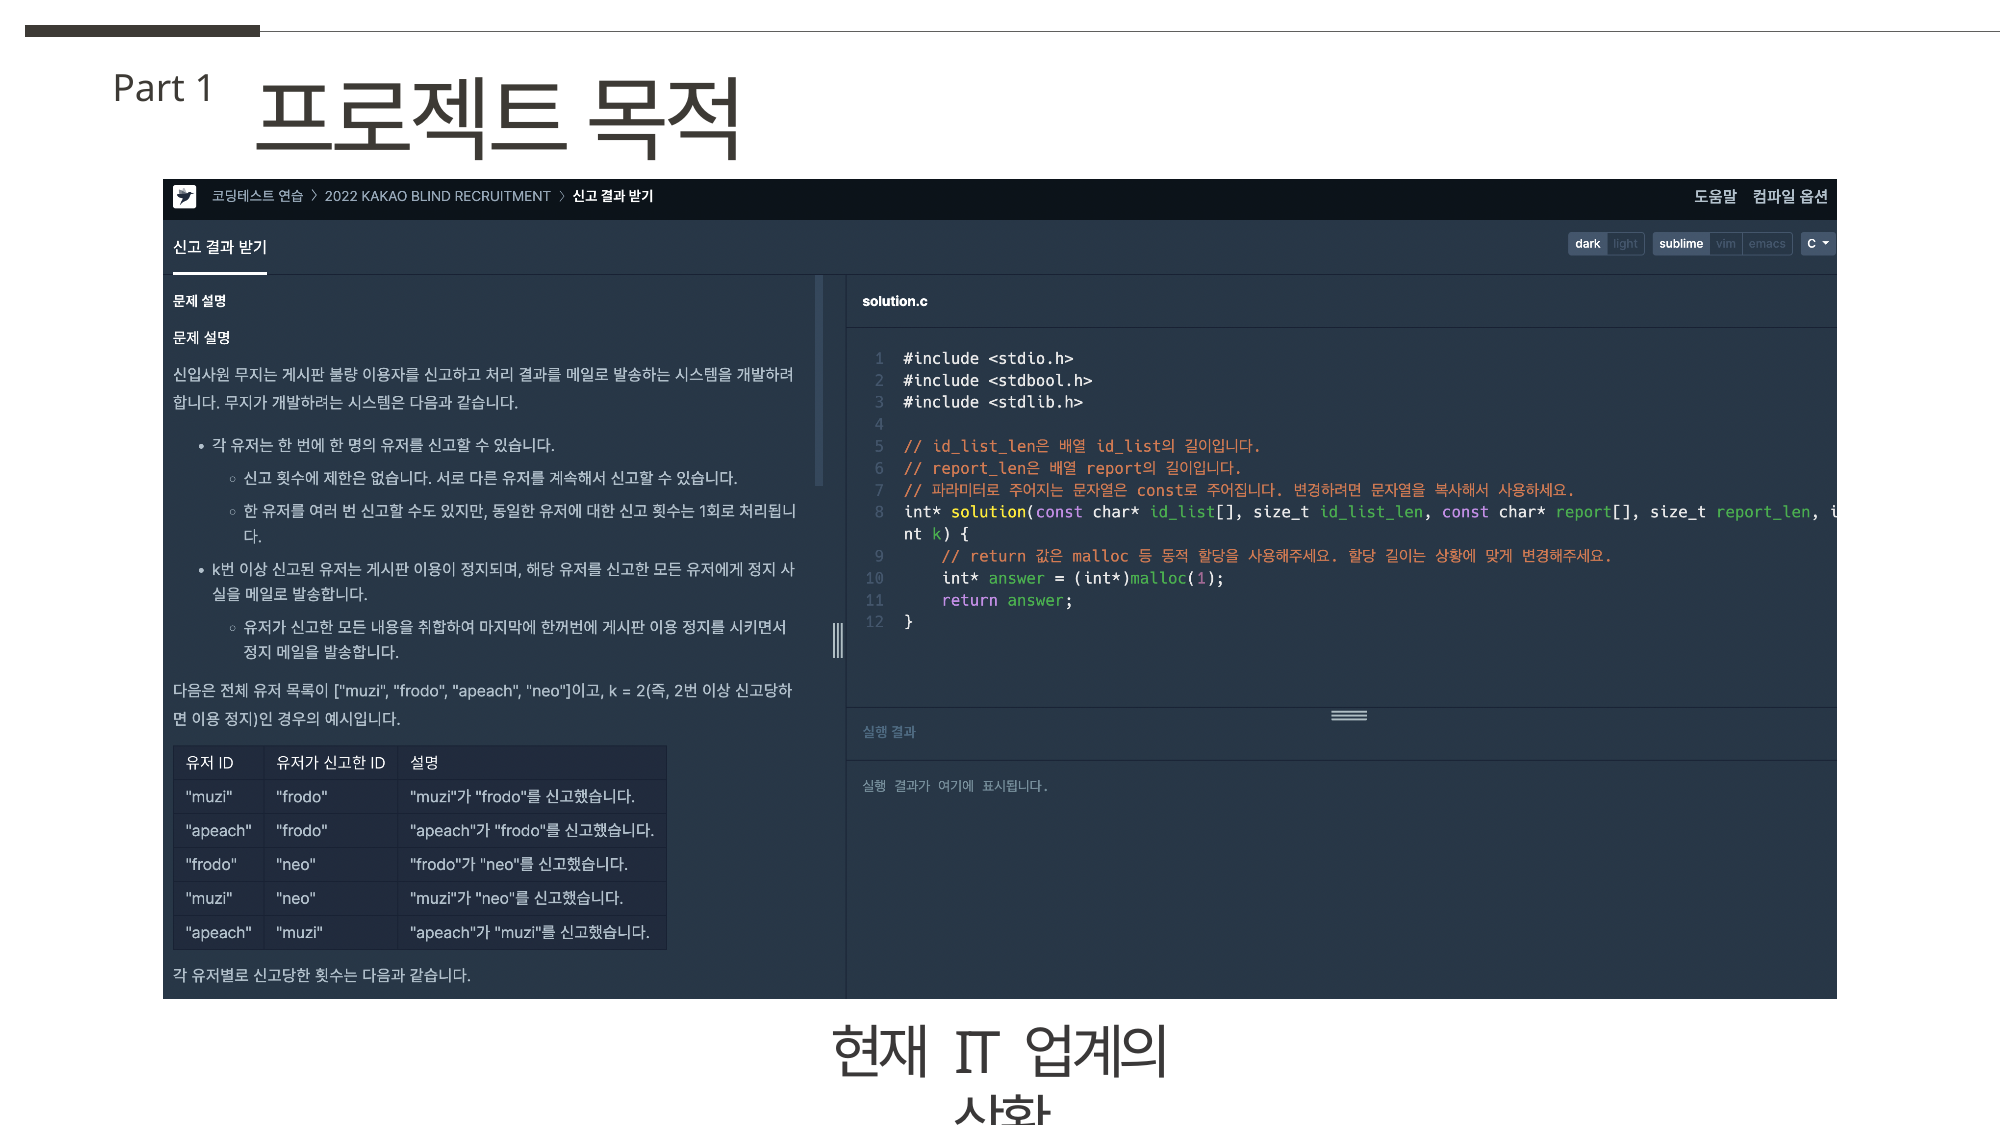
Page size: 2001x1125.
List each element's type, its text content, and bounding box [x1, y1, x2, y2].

text_box Part 1 [97, 56, 232, 117]
text_box 프로젝트 목적 [237, 54, 763, 179]
picture [163, 179, 1837, 999]
text_box 현재 IT 업계의 상황 [778, 1007, 1228, 1125]
